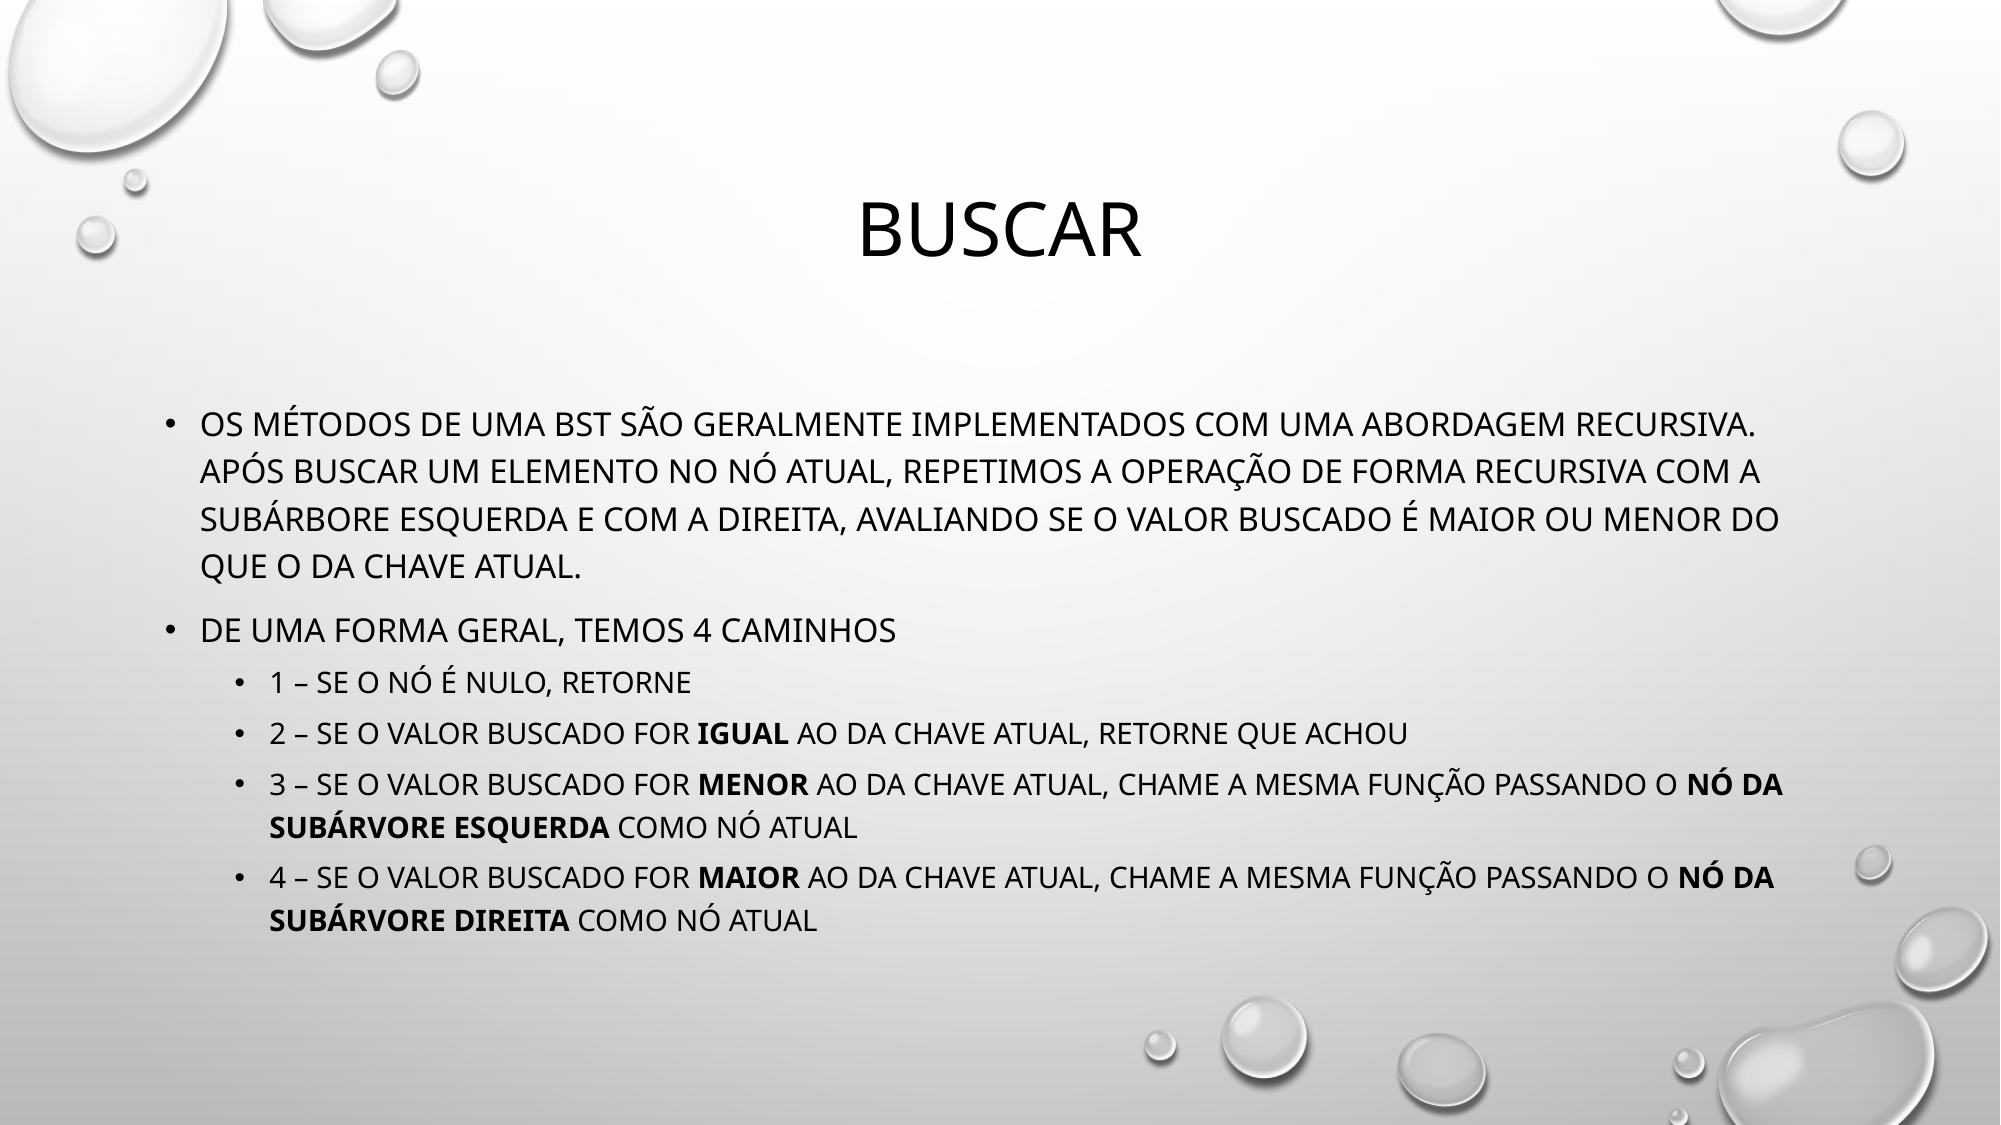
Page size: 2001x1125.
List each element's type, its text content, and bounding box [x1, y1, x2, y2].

picture [0, 0, 2000, 1125]
title Buscar [149, 101, 1851, 364]
list Os métodos de uma bst são geralmente implementados com uma abordagem recursiva. Após buscar um elemento no nó atual, repetimos a operação de forma recursiva com a subárbore esquerda e com a direita, avaliando se o valor buscado é maior ou menor do que o da chave atual. De uma forma geral, temos 4 caminhos 1 – Se o nó é nulo, retorne 2 – Se o valor buscado for igual ao da chave atual, retorne que achou 3 – se o valor buscado for menor ao da chave atual, chame a mesma função passando o nó da subárvore esquerda como nó atual 4 – se o valor buscado for MAIOR ao da chave atual, chame a mesma função passando o nó da subárvore DIREITA como nó atual [149, 388, 1850, 950]
